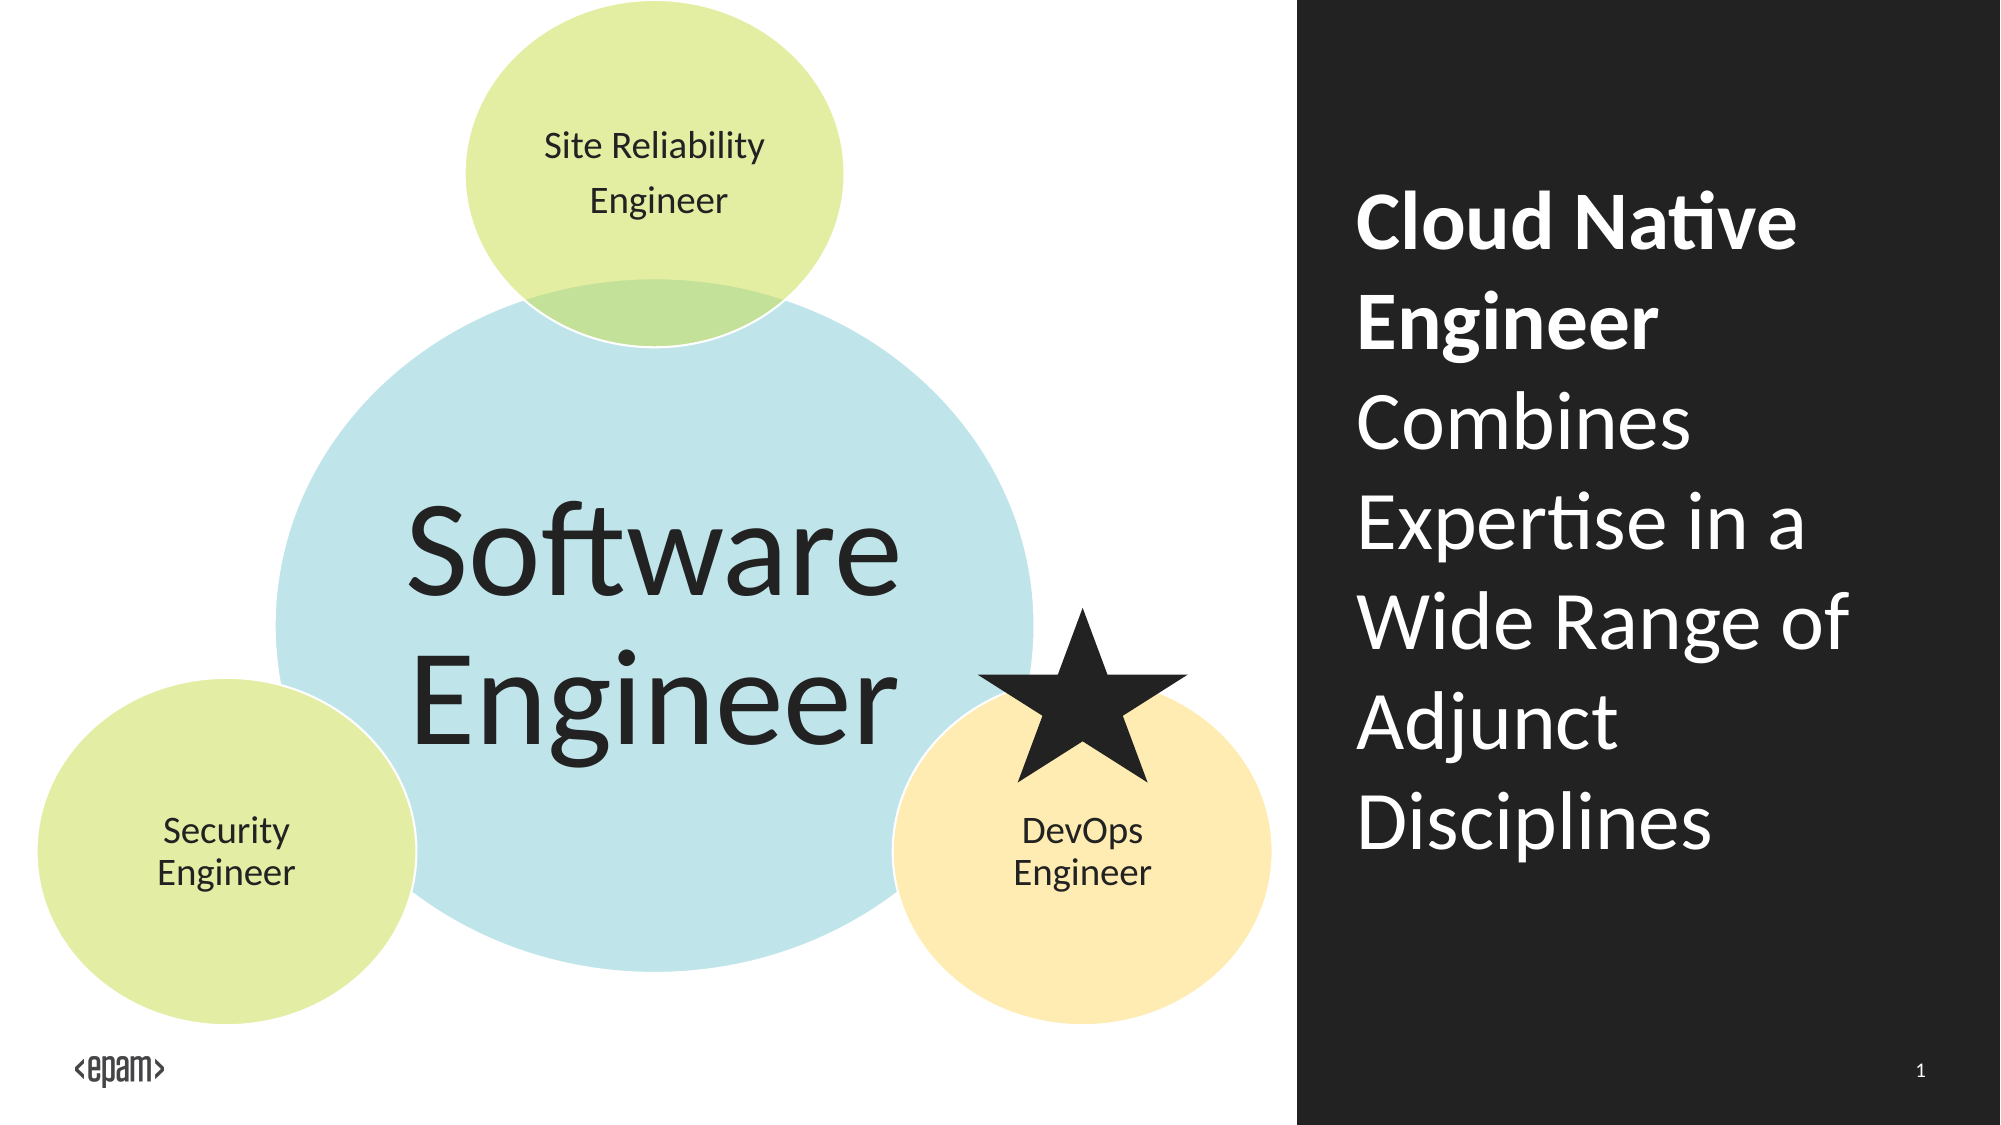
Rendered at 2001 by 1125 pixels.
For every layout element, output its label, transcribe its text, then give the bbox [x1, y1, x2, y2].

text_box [36, 0, 1273, 1026]
text_box Cloud Native Engineer Combines Expertise in a Wide Range of Adjunct Disciplines [1341, 159, 1945, 874]
picture [75, 1056, 164, 1088]
